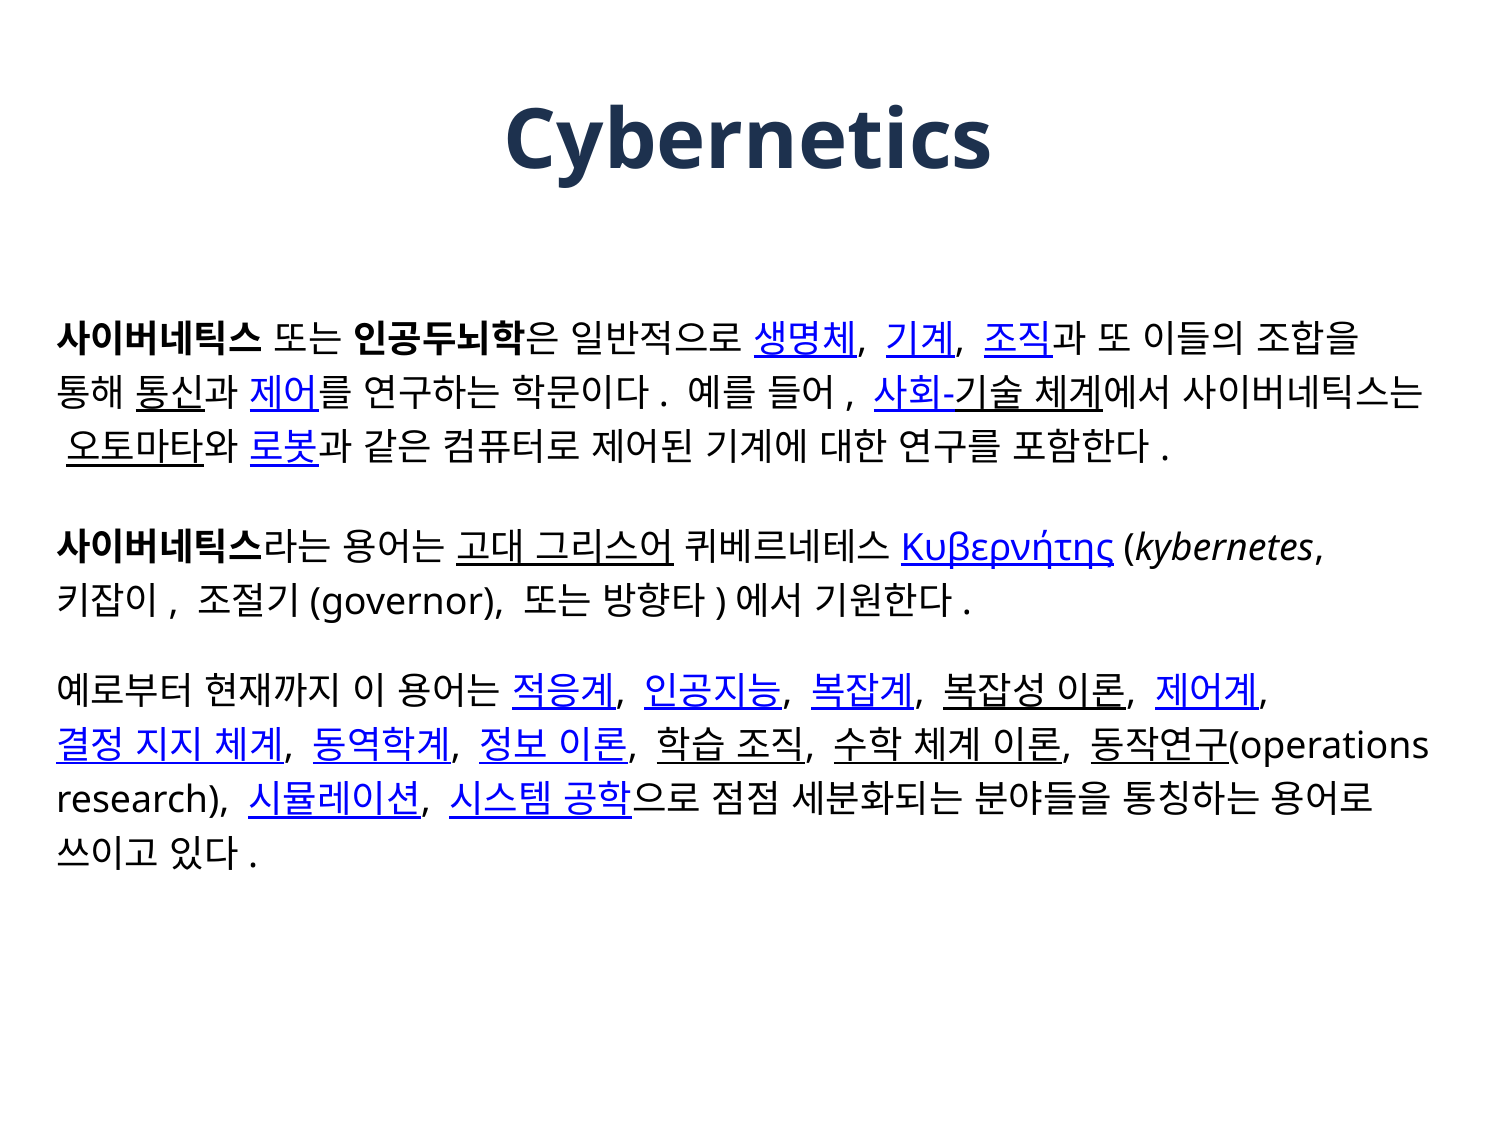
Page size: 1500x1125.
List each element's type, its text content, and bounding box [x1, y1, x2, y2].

title Cybernetics [39, 87, 1459, 183]
text_box 사이버네틱스 또는 인공두뇌학은 일반적으로 생명체, 기계, 조직과 또 이들의 조합을 통해 통신과 제어를 연구하는 학문이다. 예를 들어, 사회-기술 체계에서 사이버네틱스는 오토마타와 로봇과 같은 컴퓨터로 제어된 기계에 대한 연구를 포함한다. 사이버네틱스라는 용어는 고대 그리스어 퀴베르네테스Κυβερνήτης (kybernetes, 키잡이, 조절기(governor), 또는 방향타)에서 기원한다. 예로부터 현재까지 이 용어는 적응계, 인공지능, 복잡계, 복잡성 이론, 제어계, 결정 지지 체계, 동역학계, 정보 이론, 학습 조직, 수학 체계 이론, 동작연구(operations research), 시뮬레이션, 시스템 공학으로 점점 세분화되는 분야들을 통칭하는 용어로 쓰이고 있다. [41, 307, 1447, 882]
